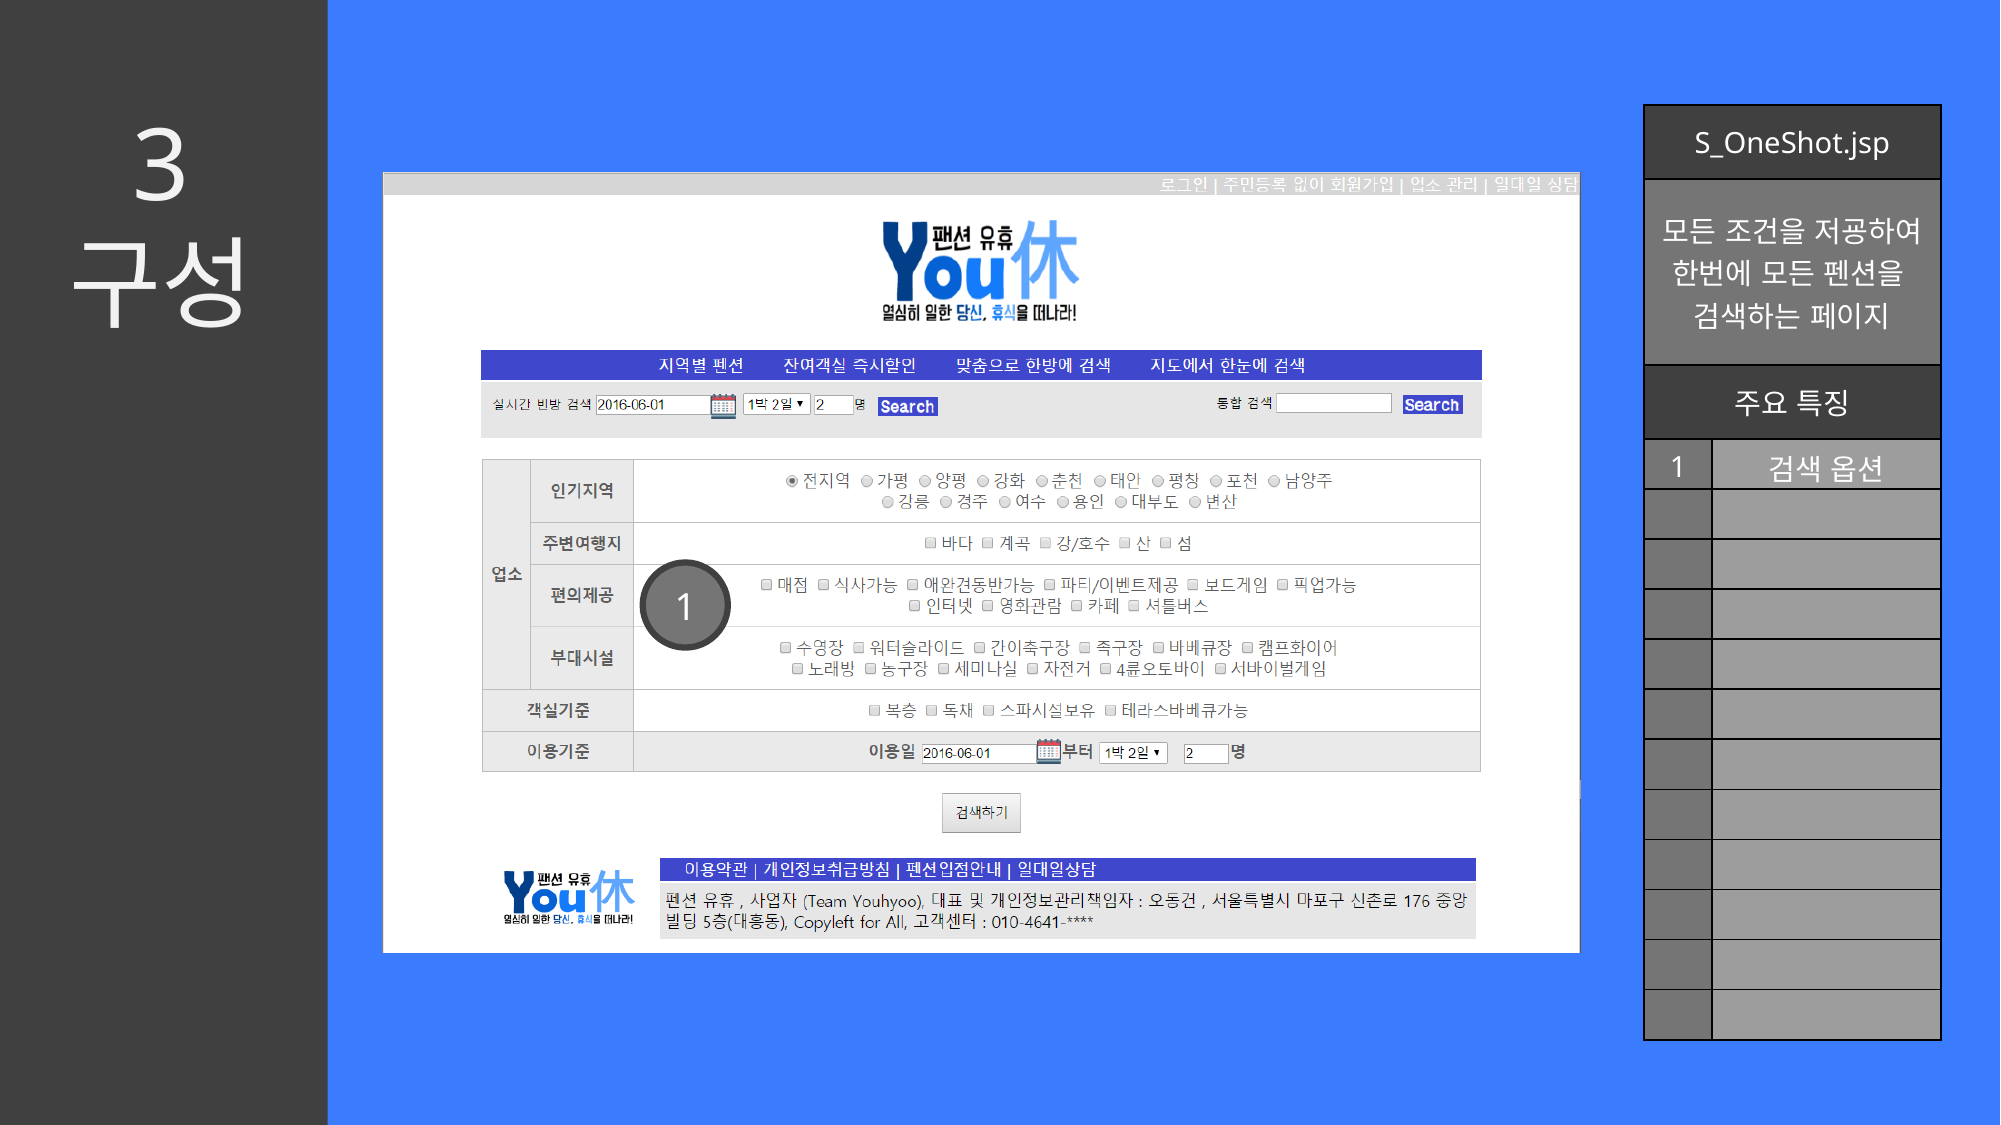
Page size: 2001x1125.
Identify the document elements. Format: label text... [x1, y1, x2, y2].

table_cell 1 [1645, 440, 1711, 488]
table_cell [1645, 790, 1711, 839]
text_box [0, 0, 329, 1125]
table_cell [1713, 840, 1940, 889]
table_cell [1645, 740, 1711, 789]
table_cell [1713, 890, 1940, 939]
table_cell [1713, 490, 1940, 538]
table_cell [1645, 940, 1711, 989]
table_cell [1713, 590, 1940, 638]
table_cell [1713, 990, 1940, 1039]
table_cell [1645, 640, 1711, 688]
text_box 3 구성 [54, 93, 269, 348]
table_header S_OneShot.jsp [1645, 106, 1940, 178]
table_cell [1713, 790, 1940, 839]
table_cell [1713, 640, 1940, 688]
table_cell 검색 옵션 [1713, 440, 1940, 488]
table_cell [1713, 690, 1940, 738]
table_cell [1713, 540, 1940, 588]
table_cell [1645, 990, 1711, 1039]
table_cell [1645, 540, 1711, 588]
table_cell [1645, 690, 1711, 738]
table_cell [1645, 890, 1711, 939]
table_cell [1645, 490, 1711, 538]
table_cell 모든 조건을 저굥하여 한번에 모든 펜션을 검색하는 페이지 [1645, 180, 1940, 364]
table_cell [1645, 840, 1711, 889]
picture [382, 172, 1581, 953]
table_cell 주요 특징 [1645, 366, 1940, 438]
table_cell [1645, 590, 1711, 638]
table_cell [1713, 940, 1940, 989]
table_cell [1713, 740, 1940, 789]
